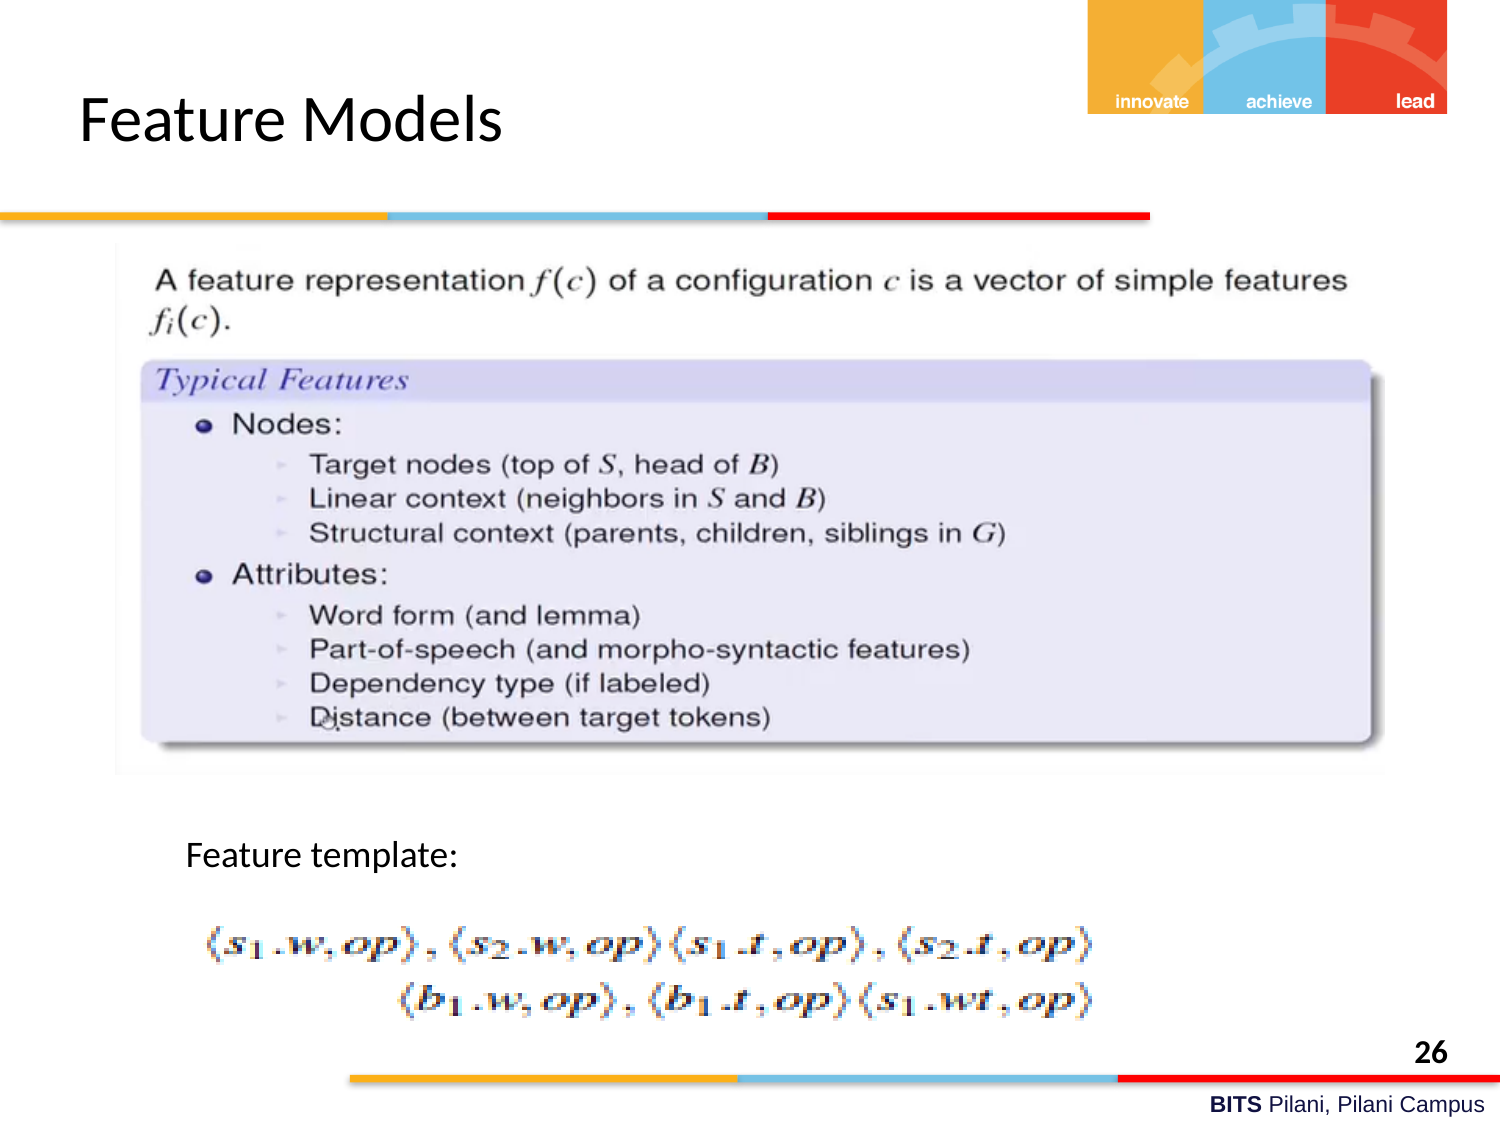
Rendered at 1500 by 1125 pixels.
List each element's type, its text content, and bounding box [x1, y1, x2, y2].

text_box Feature template: [171, 822, 1164, 885]
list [115, 243, 1385, 776]
title Feature Models [64, 45, 1069, 185]
slide_number 26 [1399, 1023, 1500, 1072]
footer [360, 1055, 1081, 1084]
picture [1087, 0, 1448, 114]
picture [173, 884, 1188, 1047]
